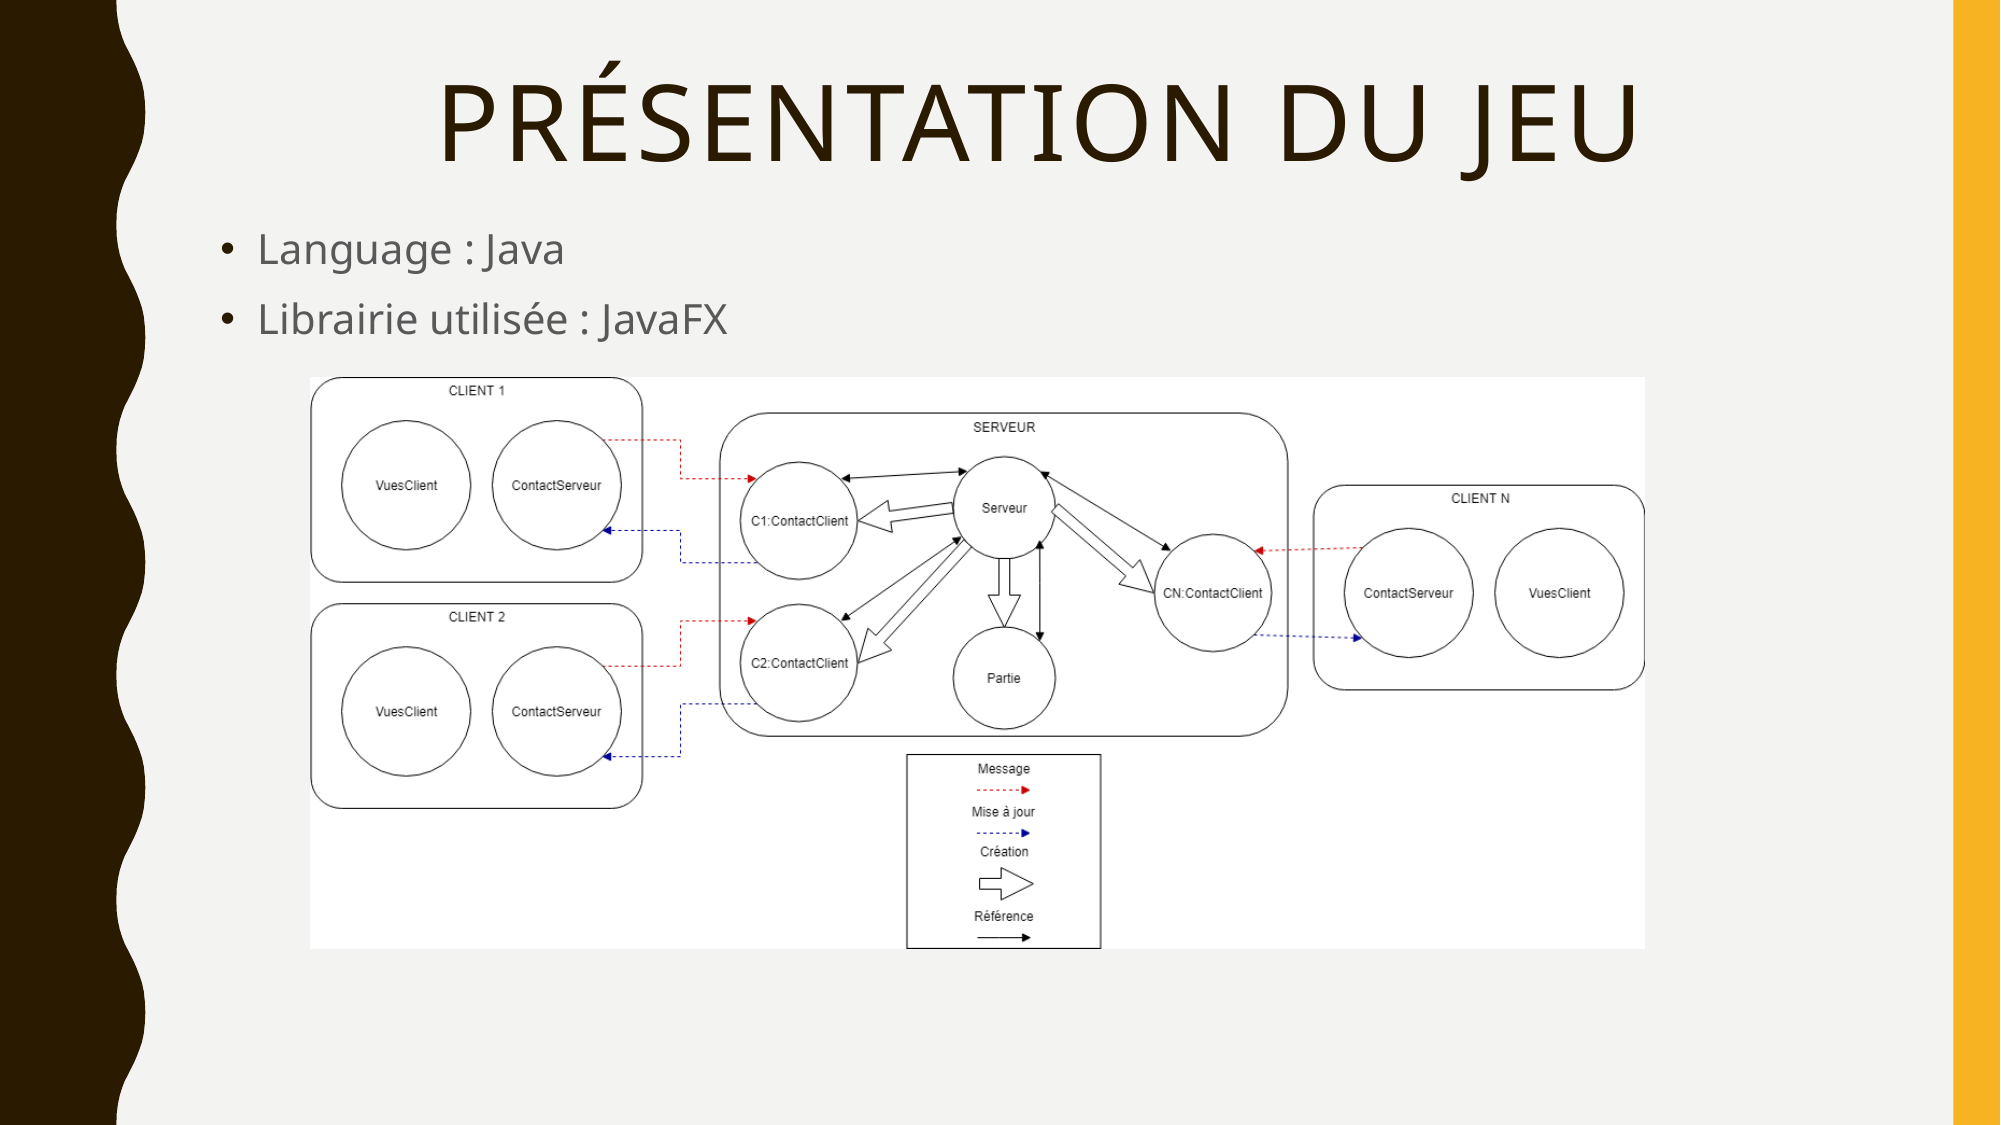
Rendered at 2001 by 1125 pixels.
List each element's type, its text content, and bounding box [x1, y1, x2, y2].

picture [310, 377, 1645, 949]
list Language : Java Librairie utilisée : JavaFX [205, 210, 1875, 801]
title Présentation Du Jeu [205, 62, 1875, 210]
